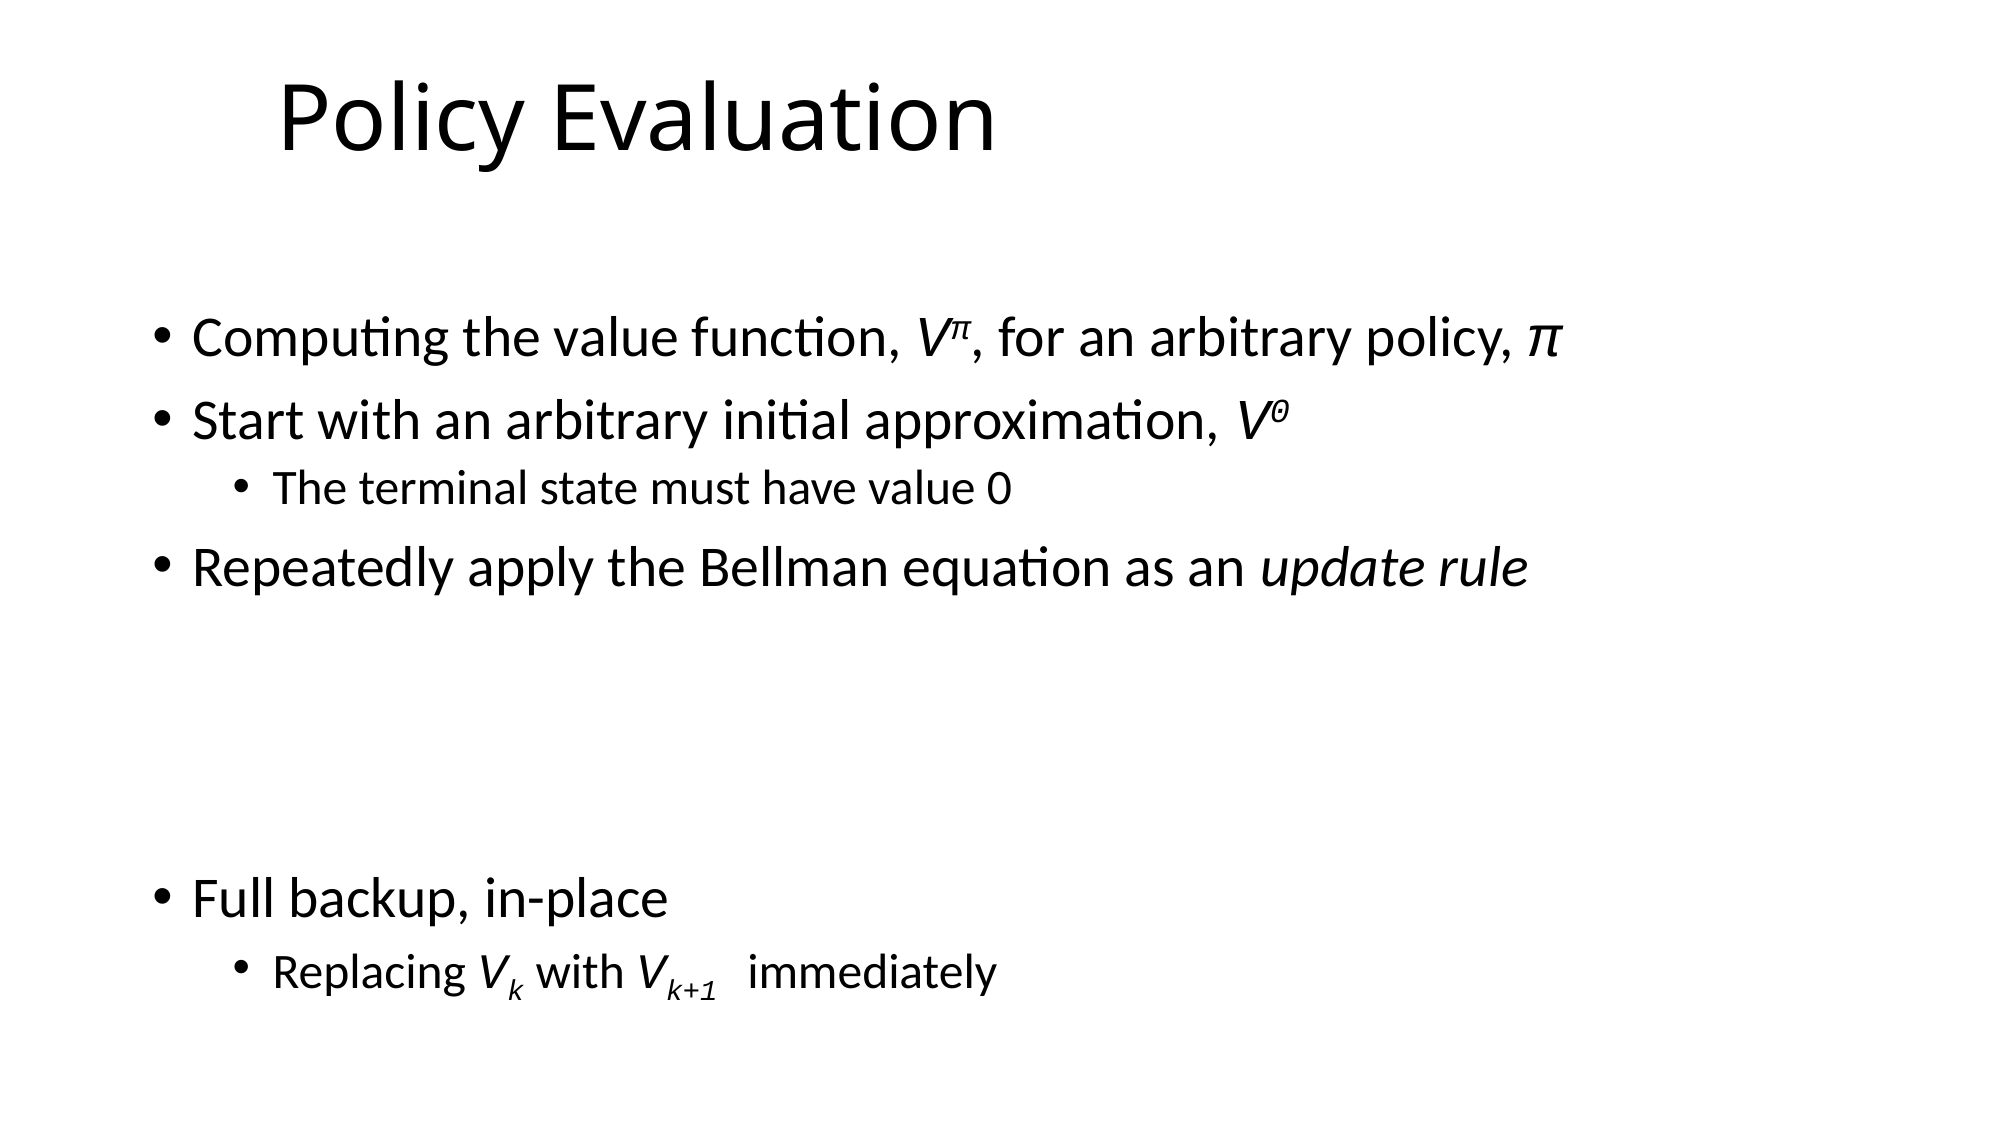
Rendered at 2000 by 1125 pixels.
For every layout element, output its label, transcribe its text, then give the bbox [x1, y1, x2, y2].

title Policy Evaluation [261, 19, 1867, 223]
